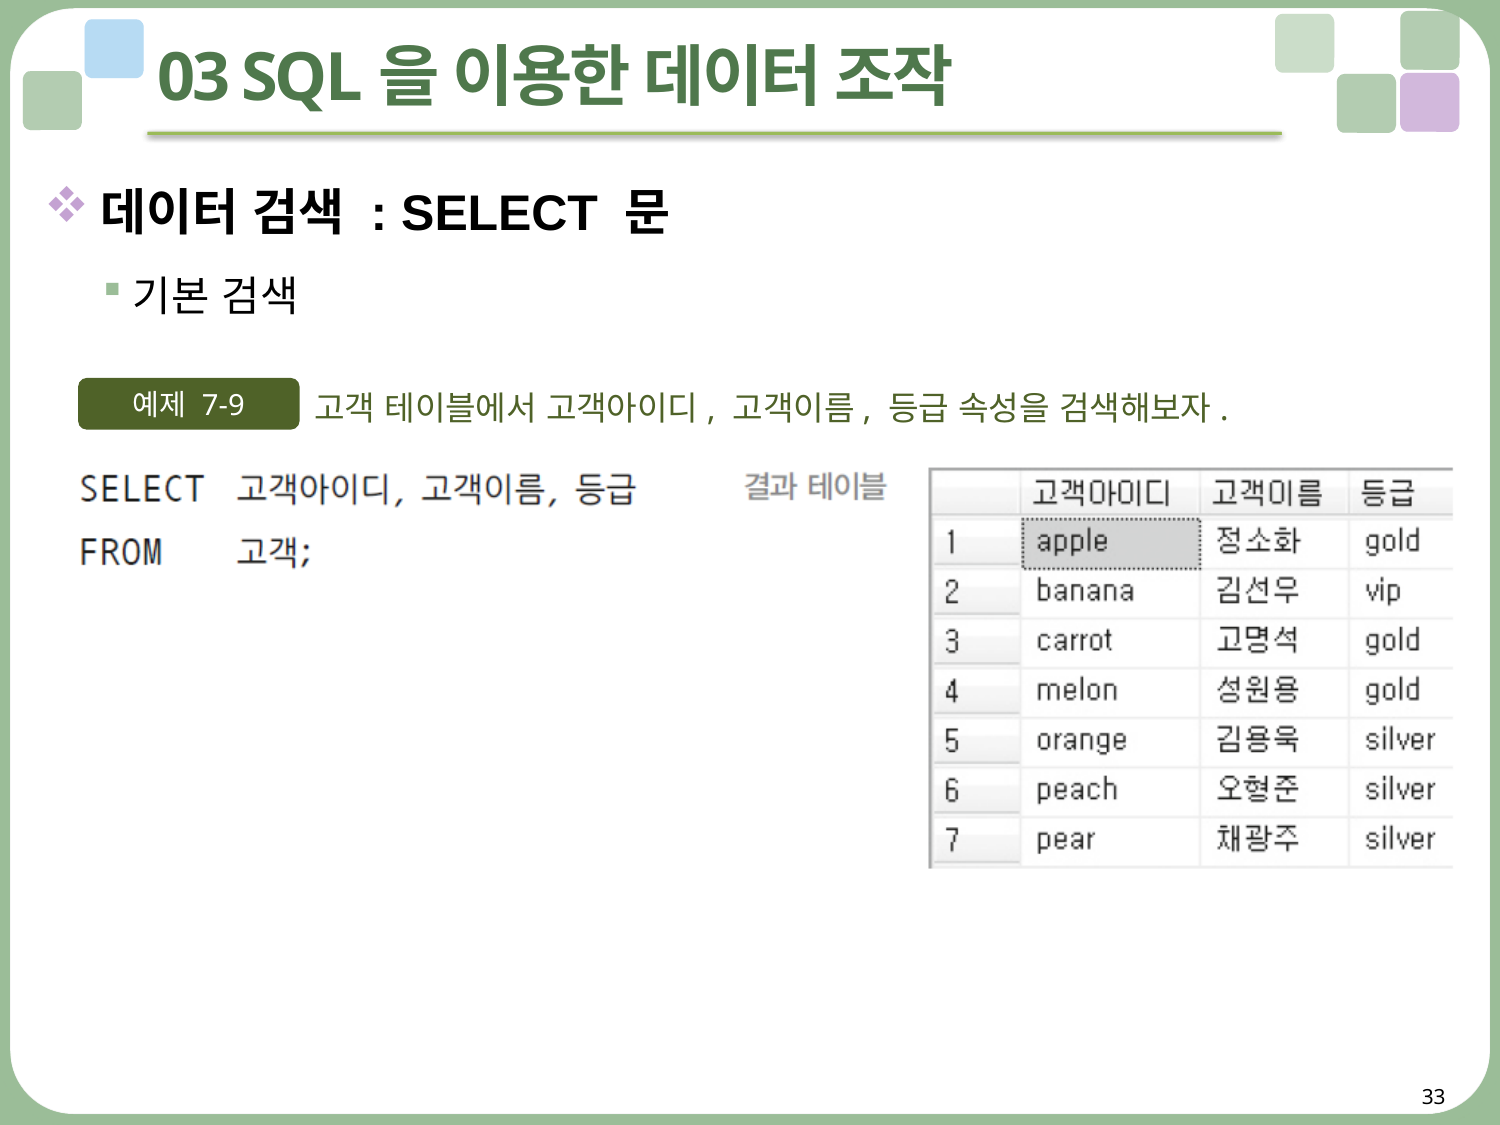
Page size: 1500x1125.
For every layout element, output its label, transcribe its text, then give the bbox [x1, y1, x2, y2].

picture [0, 0, 1500, 1125]
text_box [70, 377, 1459, 888]
title 03 SQL을 이용한 데이터 조작 [142, 25, 1459, 123]
list 데이터 검색 : SELECT 문 기본 검색 [29, 172, 1459, 1083]
